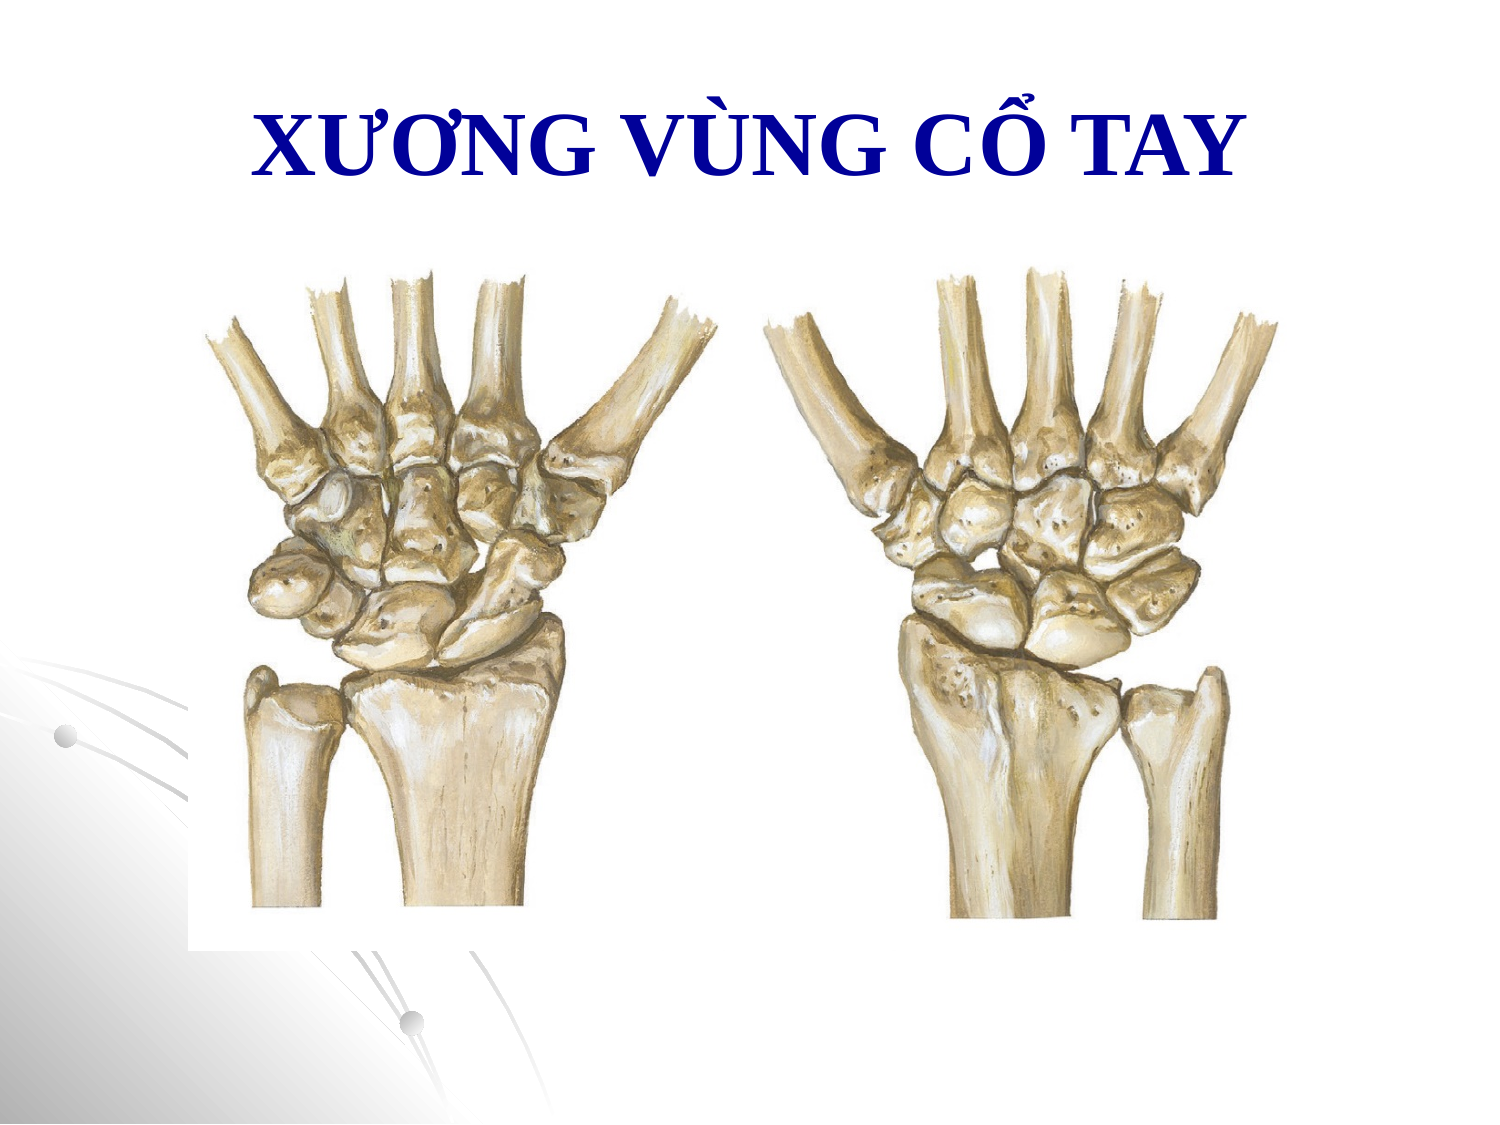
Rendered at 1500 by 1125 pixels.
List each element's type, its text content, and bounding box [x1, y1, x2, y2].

title XƯƠNG VÙNG CỔ TAY [74, 45, 1426, 233]
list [188, 262, 1312, 952]
